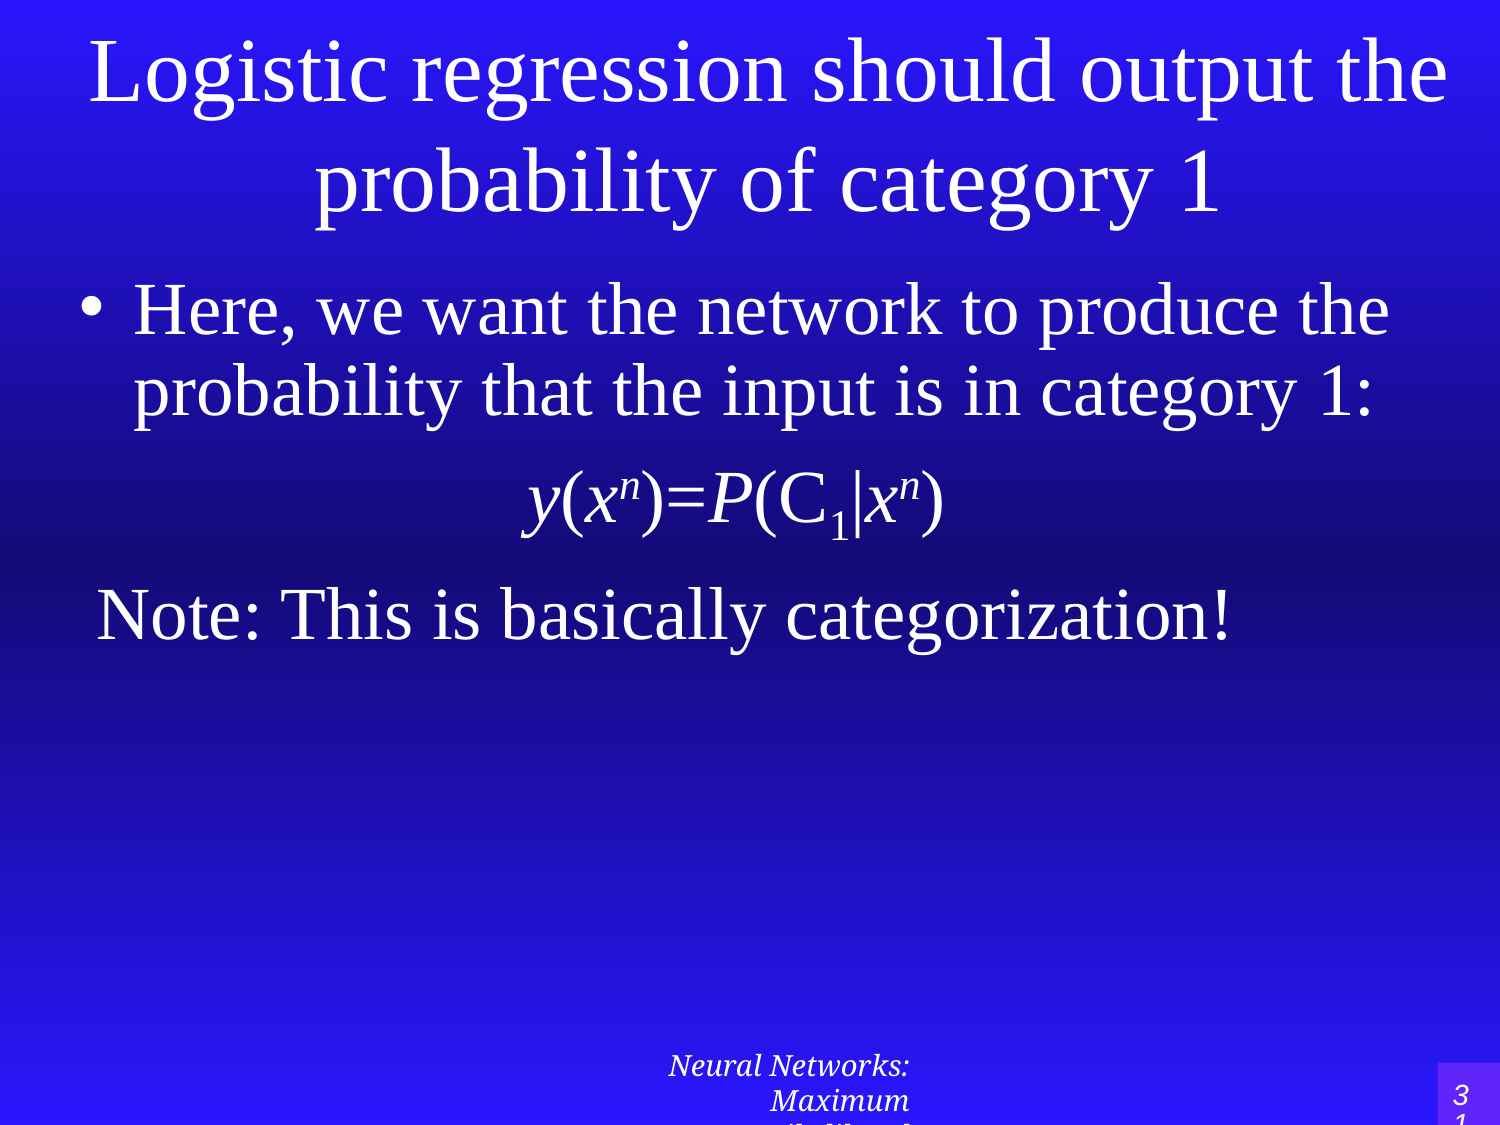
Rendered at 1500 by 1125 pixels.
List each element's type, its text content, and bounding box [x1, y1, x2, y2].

list Here, we want the network to produce the probability that the input is in category 1: y(xn)=P(C1|xn) Note: This is basically categorization! [62, 262, 1463, 950]
title Logistic regression should output the probability of category 1 [38, 0, 1500, 238]
footer Neural Networks: Maximum Likelihood [612, 1075, 925, 1125]
slide_number 31 [1437, 1062, 1500, 1125]
